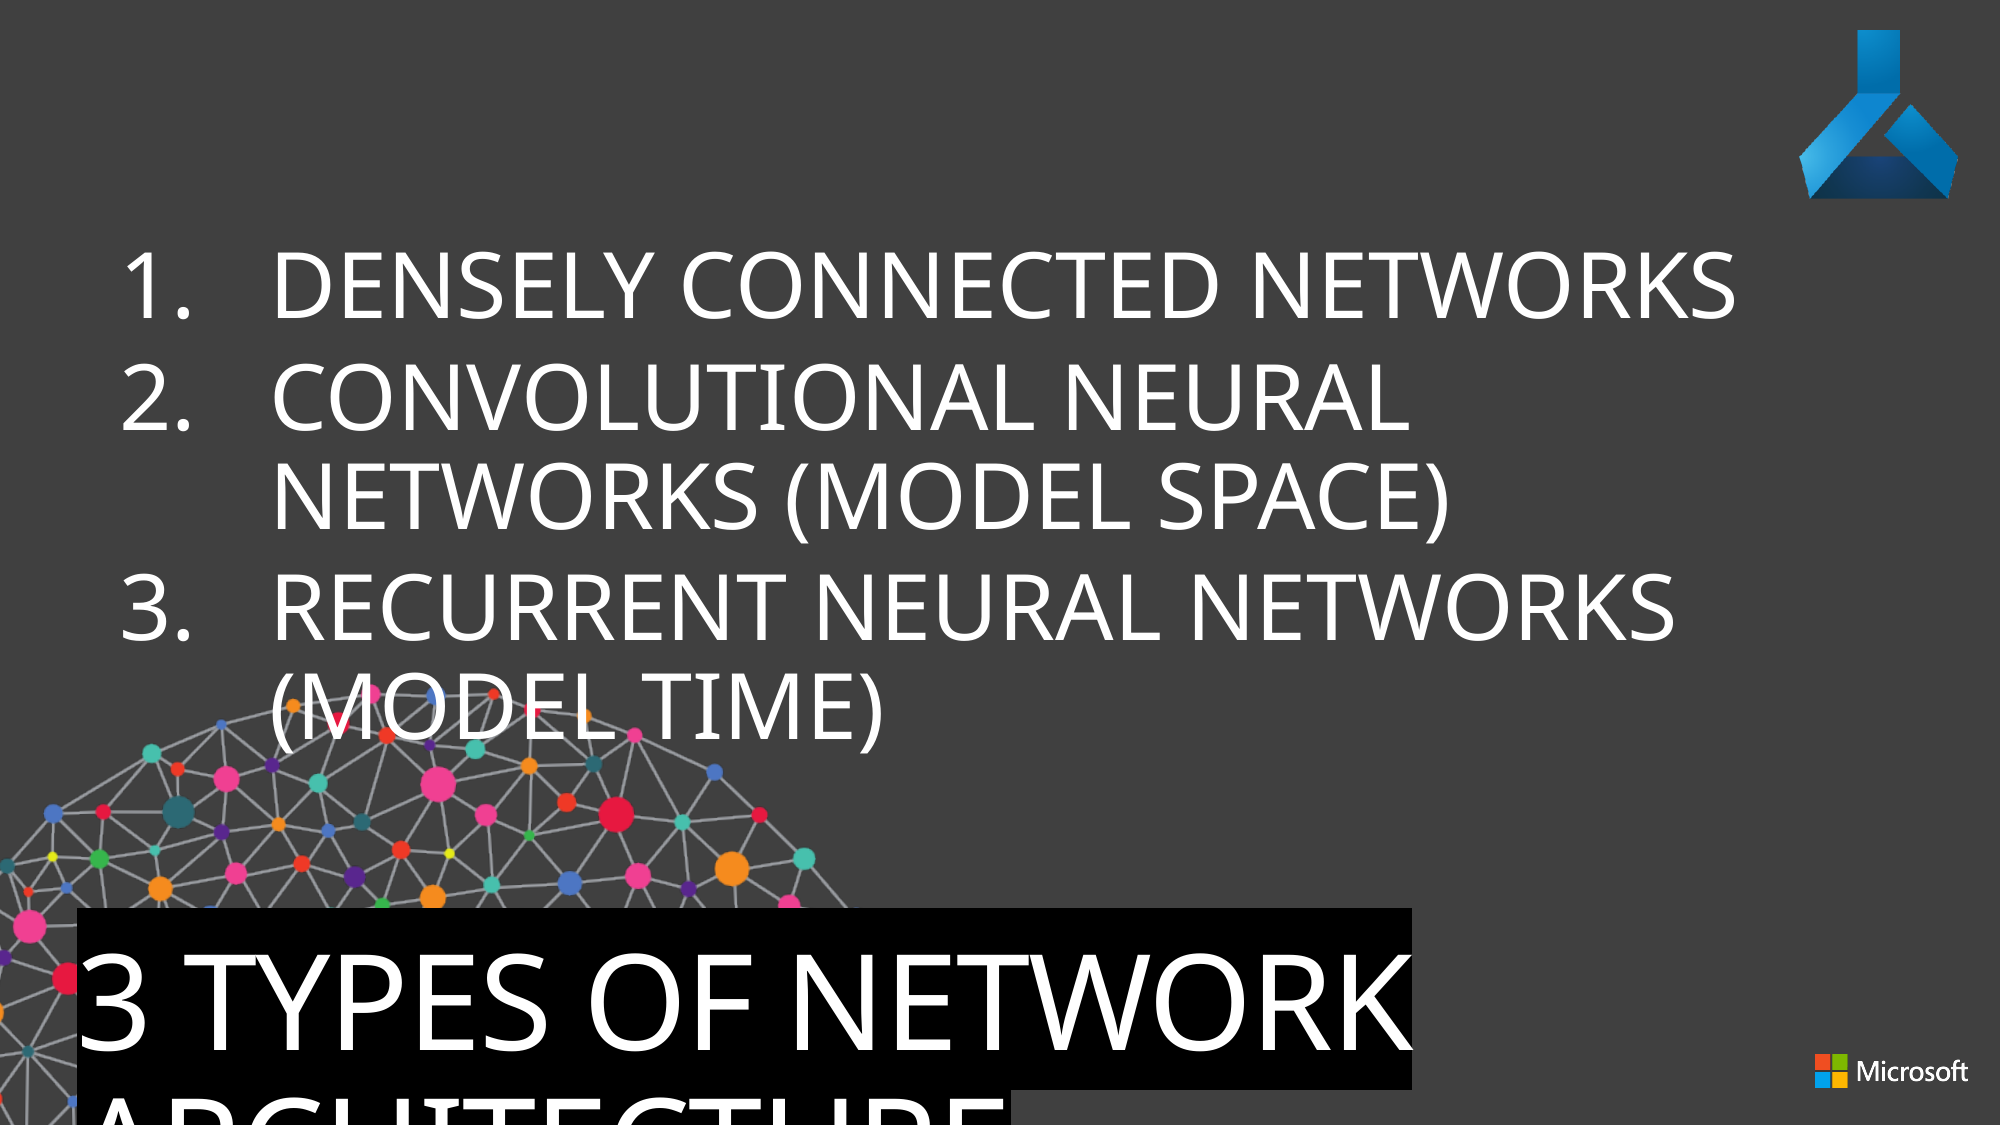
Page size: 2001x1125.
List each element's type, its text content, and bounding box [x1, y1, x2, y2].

picture [1814, 1054, 1968, 1088]
picture [1799, 29, 1958, 199]
text_box [1655, 1053, 1990, 1114]
picture [0, 602, 966, 1125]
text_box DENSELY CONNECTED NETWORKS CONVOLUTIONAL NEURAL NETWORKS (MODEL SPACE) RECURRENT NEURAL NETWORKS (MODEL TIME) [89, 215, 1843, 784]
title 3 TYPES OF NETWORK ARCHITECTURE [966, 920, 1879, 1041]
